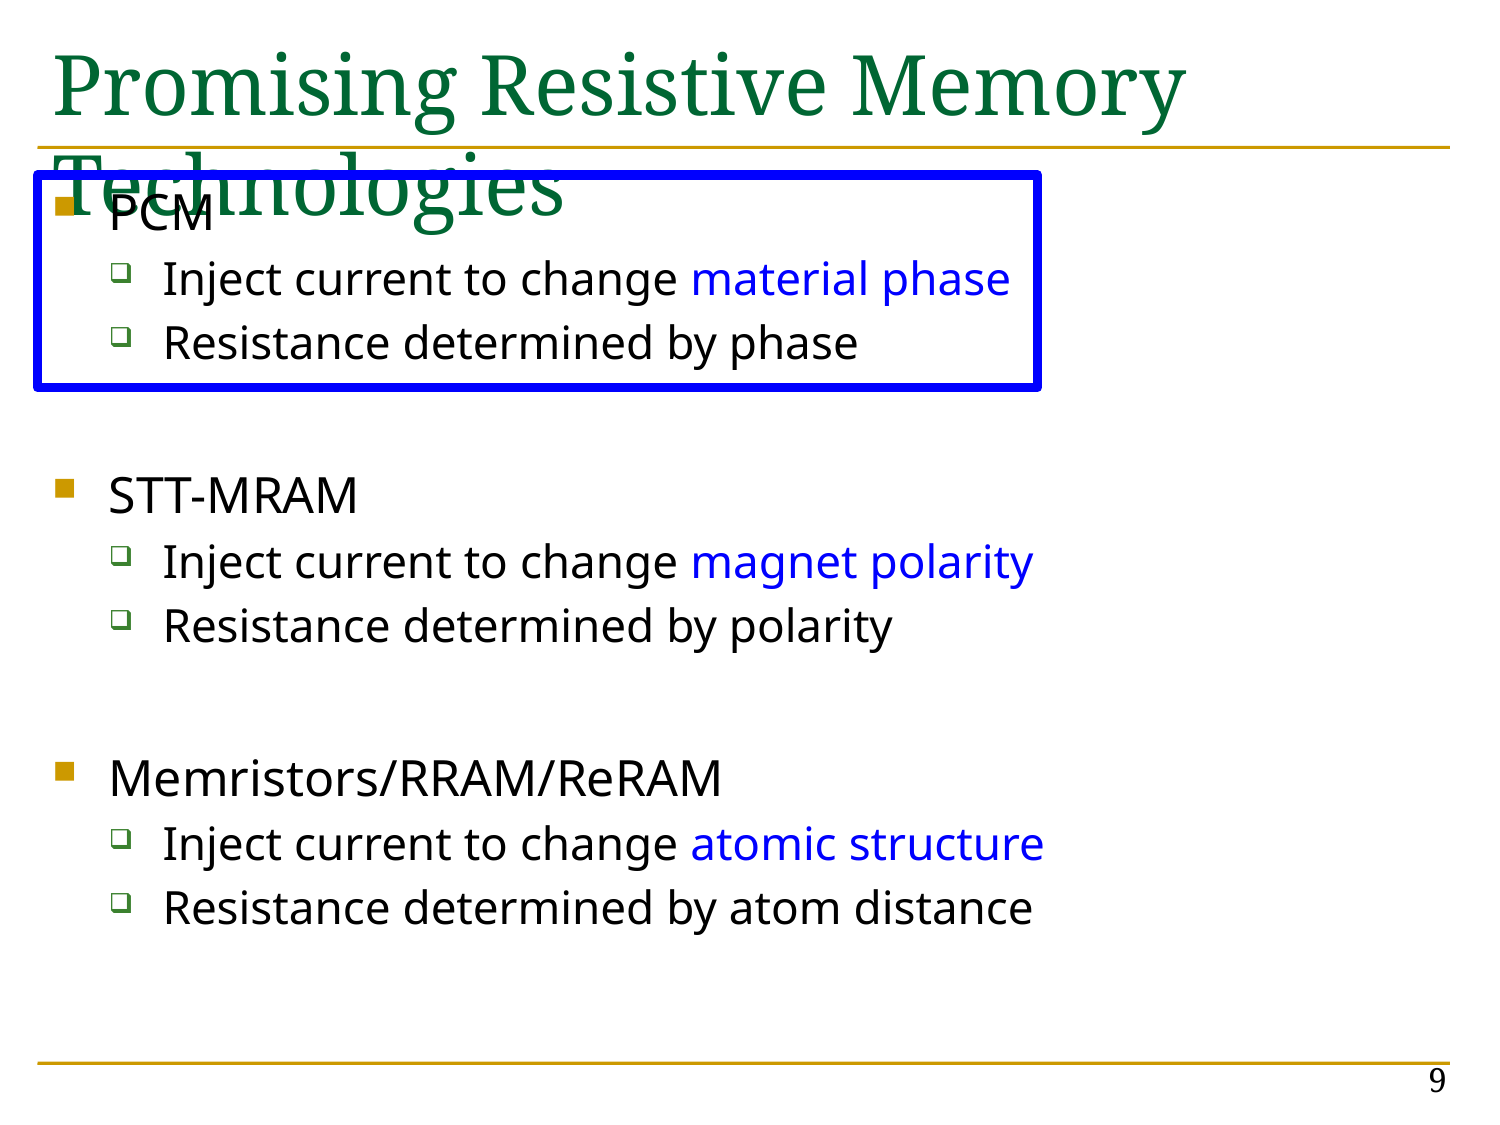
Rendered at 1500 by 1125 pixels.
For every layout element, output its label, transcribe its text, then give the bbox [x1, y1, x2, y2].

slide_number 9 [1111, 1036, 1462, 1112]
list PCM Inject current to change material phase Resistance determined by phase STT-MRAM Inject current to change magnet polarity Resistance determined by polarity Memristors/RRAM/ReRAM Inject current to change atomic structure Resistance determined by atom distance [37, 172, 1450, 1025]
title Promising Resistive Memory Technologies [37, 24, 1450, 172]
text_box [35, 173, 1040, 389]
